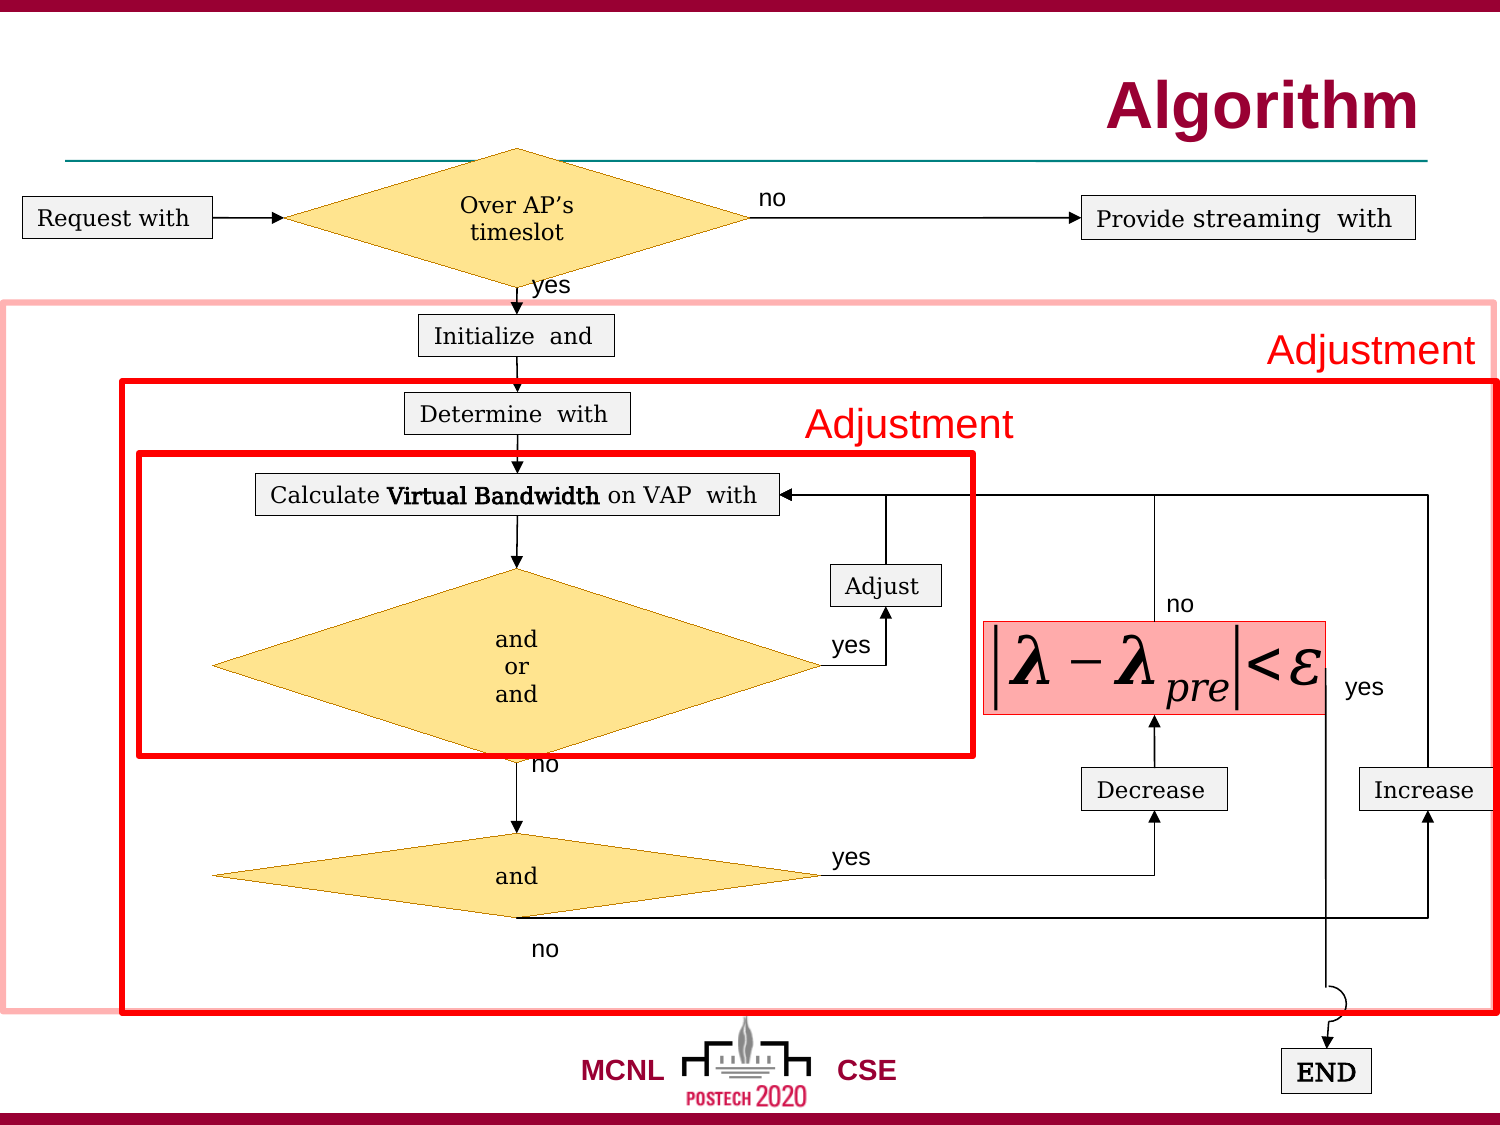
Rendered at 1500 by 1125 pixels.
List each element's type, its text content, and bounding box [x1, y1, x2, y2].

text_box [2, 302, 207, 1012]
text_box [820, 810, 907, 876]
text_box [1371, 381, 1497, 1013]
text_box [212, 260, 1367, 1095]
picture [672, 1095, 820, 1111]
slide_number 23 [1299, 1052, 1425, 1113]
text_box no [743, 174, 802, 220]
text_box [122, 381, 207, 1013]
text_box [912, 768, 1032, 1125]
table_cell Avg [1323, 1025, 1331, 1053]
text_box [890, 357, 1018, 759]
text_box [1371, 302, 1494, 381]
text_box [954, 294, 1228, 969]
text_box Over AP’s timeslot [285, 148, 743, 259]
title Algorithm [74, 36, 1436, 150]
